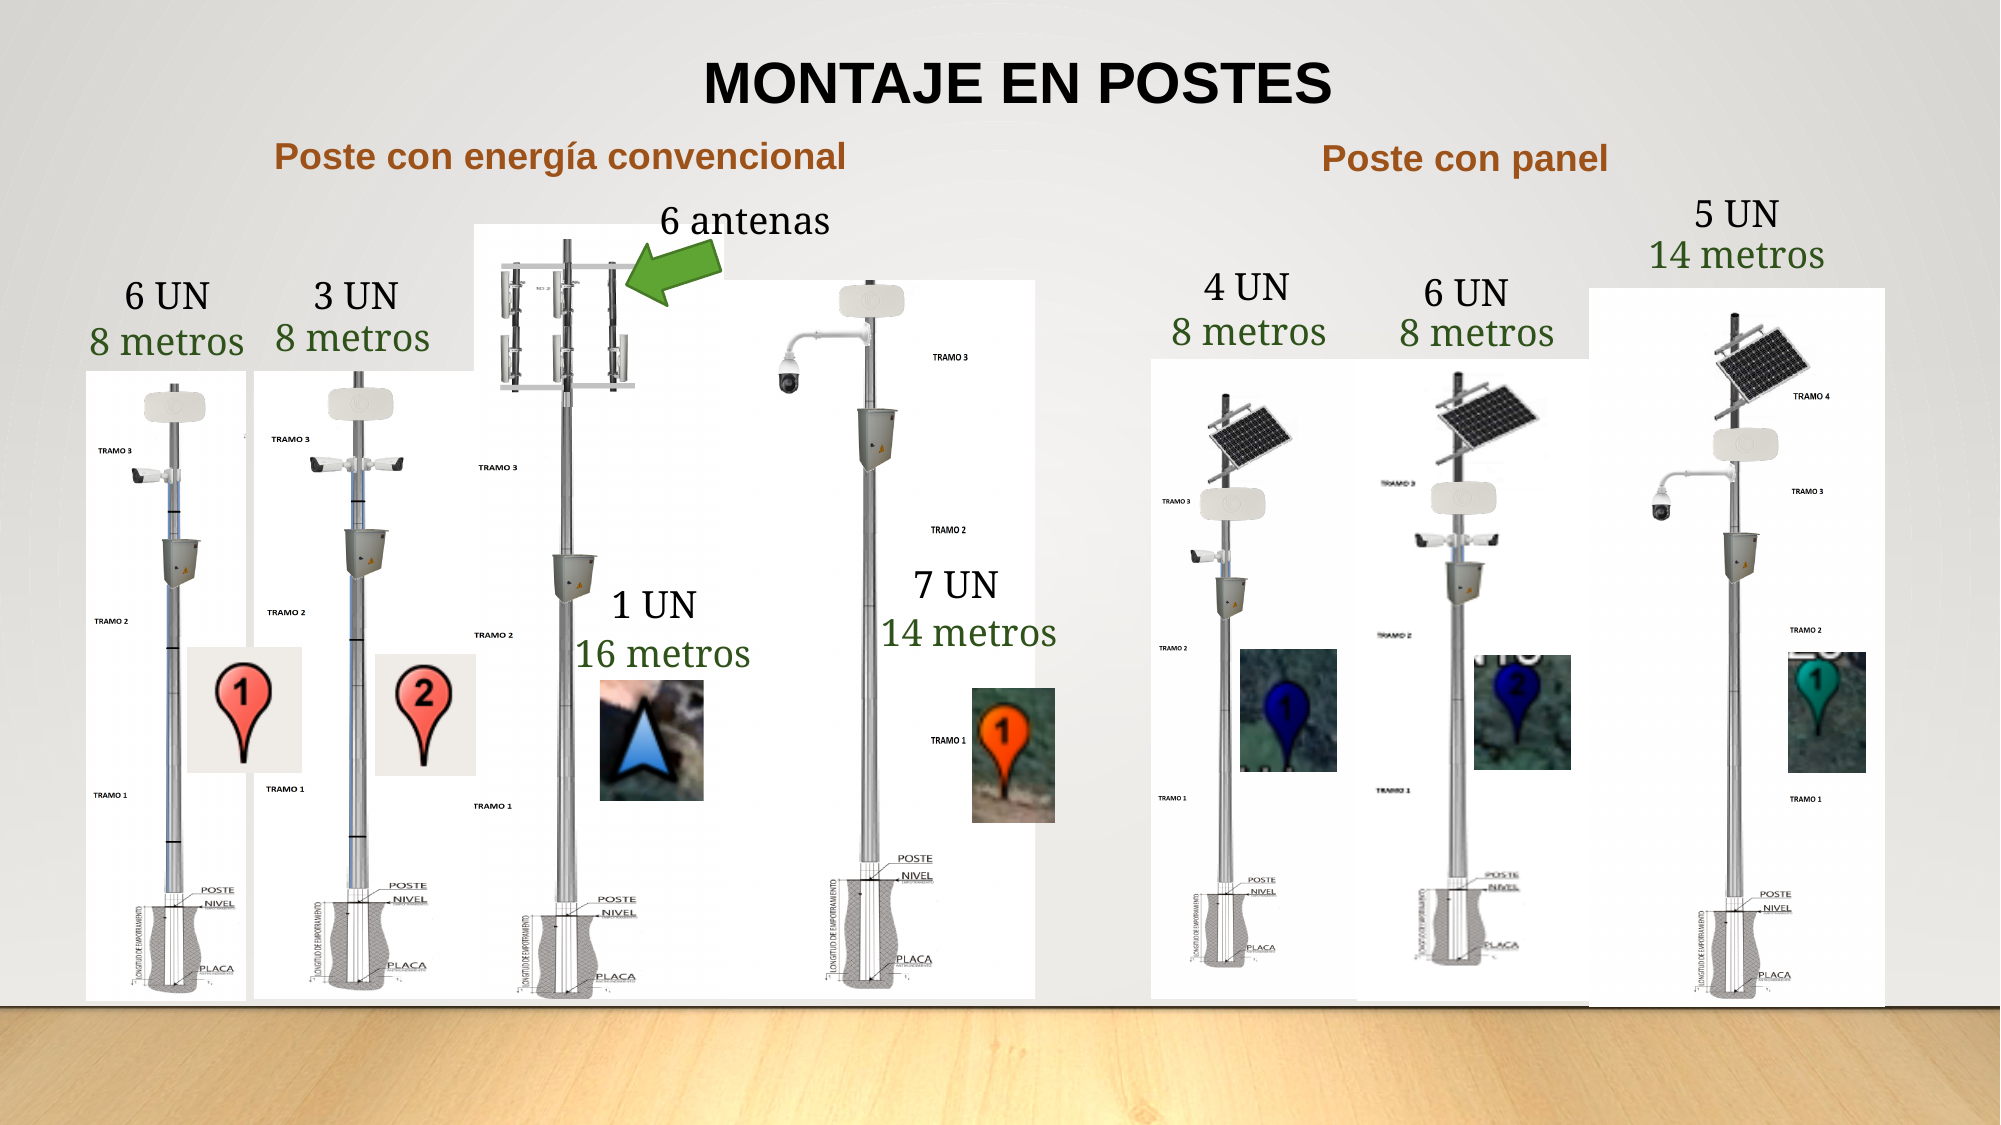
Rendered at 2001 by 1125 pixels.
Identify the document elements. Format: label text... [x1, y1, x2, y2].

picture [1427, 475, 1501, 523]
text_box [1161, 126, 1886, 1008]
text_box MONTAJE EN POSTES [689, 37, 1349, 123]
picture [1708, 421, 1782, 470]
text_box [623, 190, 977, 304]
picture [0, 1006, 2000, 1125]
picture [1788, 651, 1867, 774]
picture [1474, 655, 1571, 770]
picture [1151, 358, 1358, 1000]
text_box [79, 264, 1055, 823]
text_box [86, 124, 1066, 1002]
